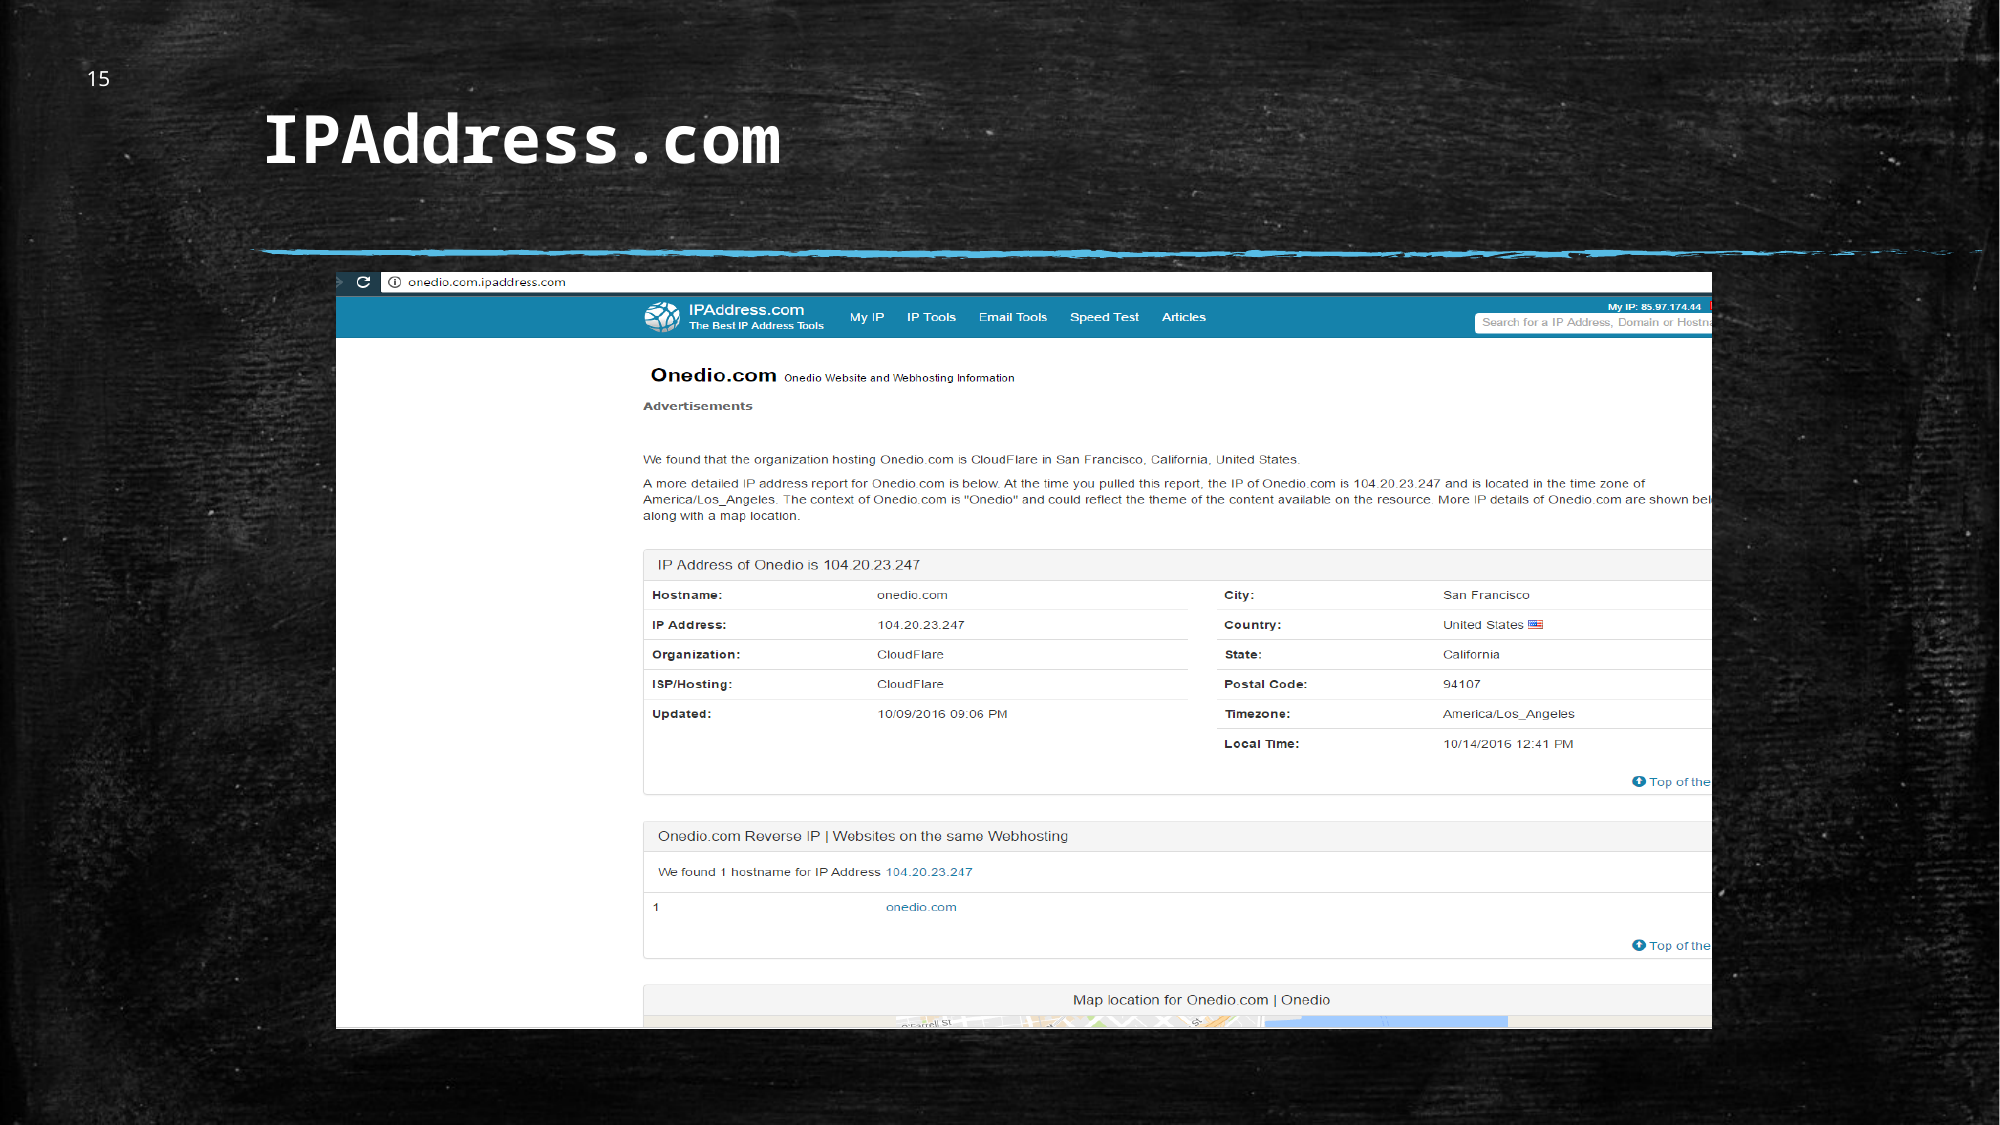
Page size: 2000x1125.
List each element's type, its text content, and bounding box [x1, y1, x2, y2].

title IPAddress.com [241, 60, 1712, 225]
picture [336, 272, 1712, 1029]
slide_number 15 [0, 0, 131, 160]
